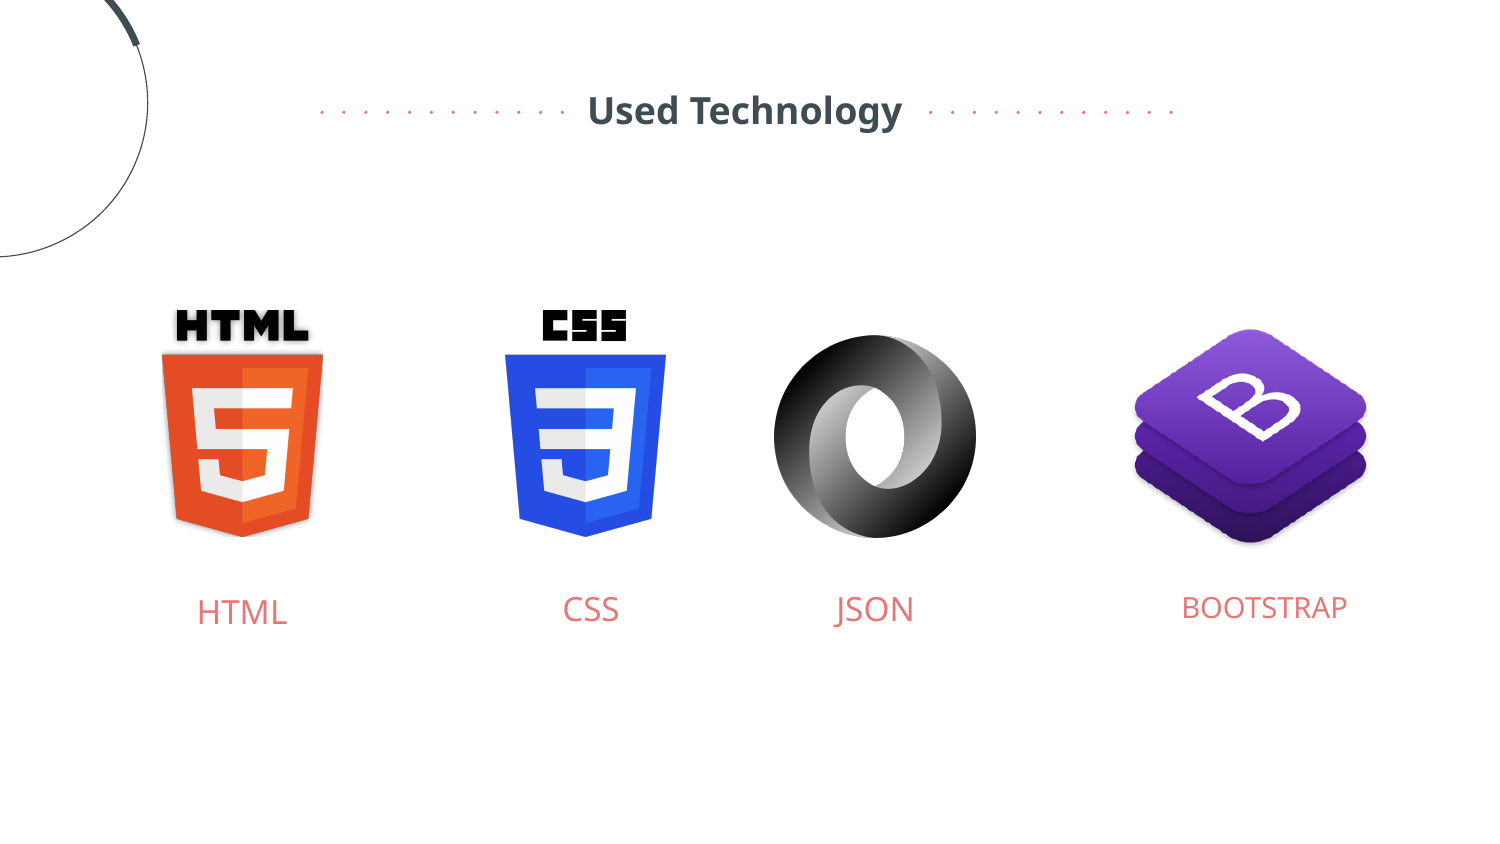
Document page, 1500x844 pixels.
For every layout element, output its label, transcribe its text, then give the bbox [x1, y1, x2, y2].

picture [1114, 322, 1386, 551]
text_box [928, 110, 1174, 115]
title CSS [430, 519, 714, 644]
title HTML [81, 522, 404, 647]
picture [161, 310, 323, 538]
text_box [320, 110, 565, 115]
text_box BOOTSTRAP [1166, 581, 1381, 632]
title JSON [714, 519, 1037, 644]
picture [504, 310, 666, 538]
title Used Technology [278, 71, 1222, 166]
picture [774, 335, 977, 538]
